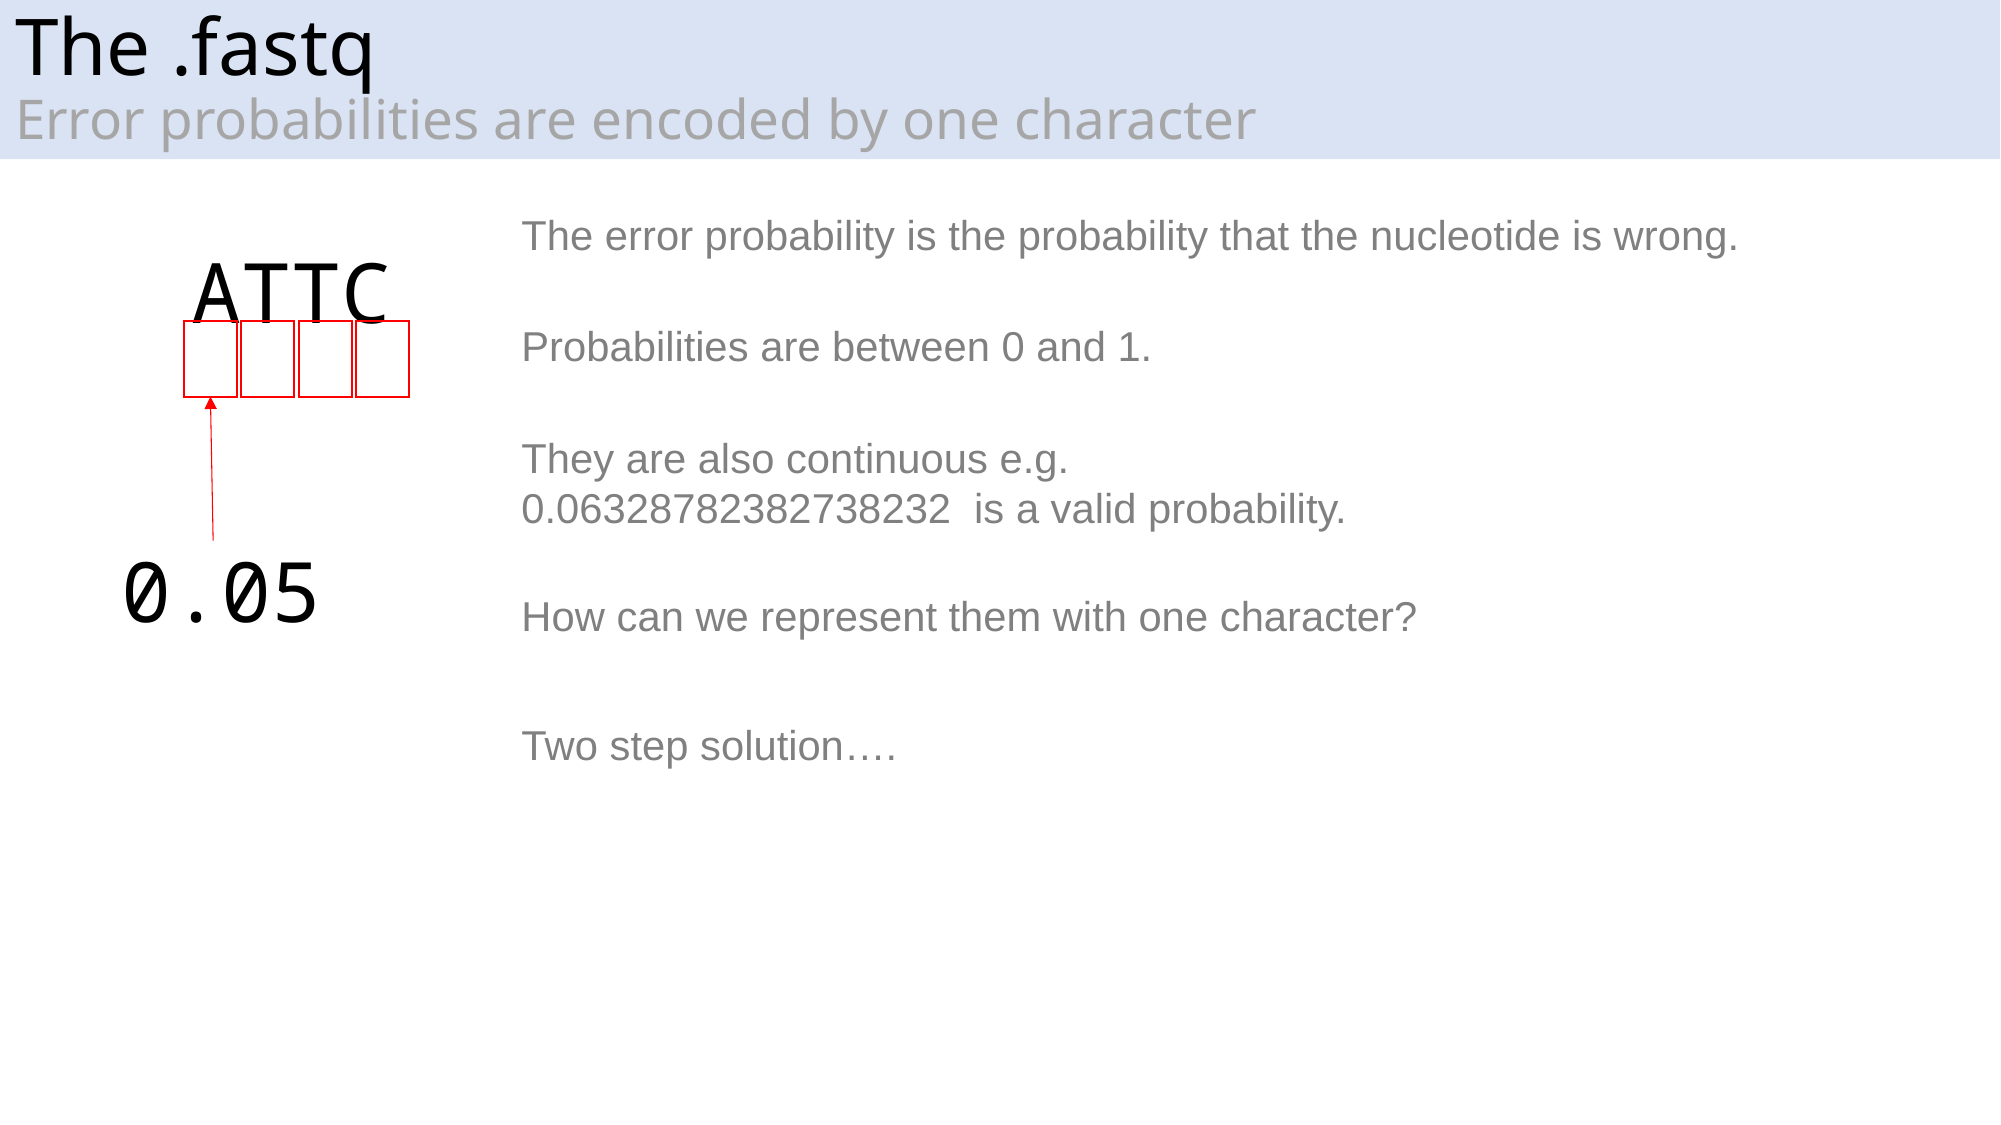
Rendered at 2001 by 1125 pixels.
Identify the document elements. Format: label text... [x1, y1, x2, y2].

text_box How can we represent them with one character? [506, 582, 1441, 648]
text_box [298, 320, 353, 398]
text_box [183, 320, 238, 398]
text_box 0.05 [106, 531, 429, 647]
title The .fastq Error probabilities are encoded by one character [0, 0, 2000, 160]
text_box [210, 396, 214, 541]
text_box Two step solution…. [506, 711, 1441, 777]
text_box They are also continuous e.g. 0.06328782382738232 is a valid probability. [506, 424, 1526, 540]
text_box Probabilities are between 0 and 1. [506, 312, 1196, 378]
text_box The error probability is the probability that the nucleotide is wrong. [506, 201, 1829, 266]
text_box [240, 320, 295, 398]
text_box ATTC [176, 183, 445, 348]
text_box [355, 320, 410, 398]
